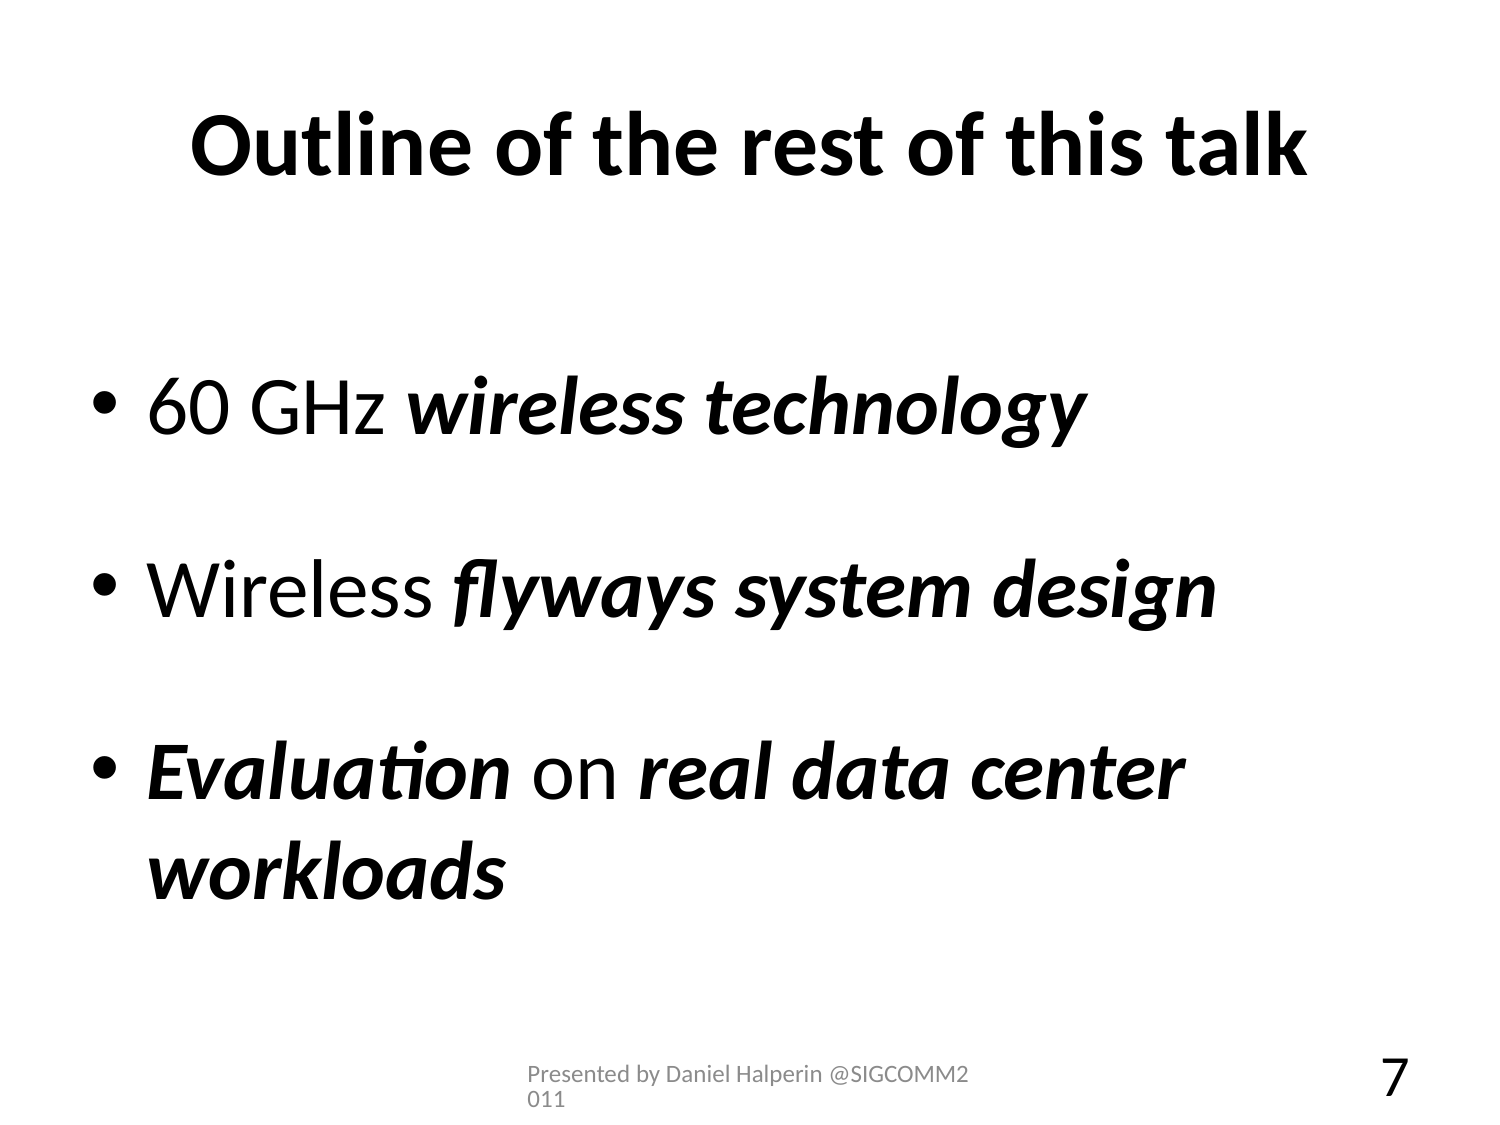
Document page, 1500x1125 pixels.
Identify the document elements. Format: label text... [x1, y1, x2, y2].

title Outline of the rest of this talk [75, 45, 1425, 233]
list 60 GHz wireless technology Wireless flyways system design Evaluation on real data center workloads [75, 262, 1425, 1005]
slide_number 7 [1074, 1042, 1425, 1103]
footer Presented by Daniel Halperin @SIGCOMM2011 [512, 1042, 988, 1103]
